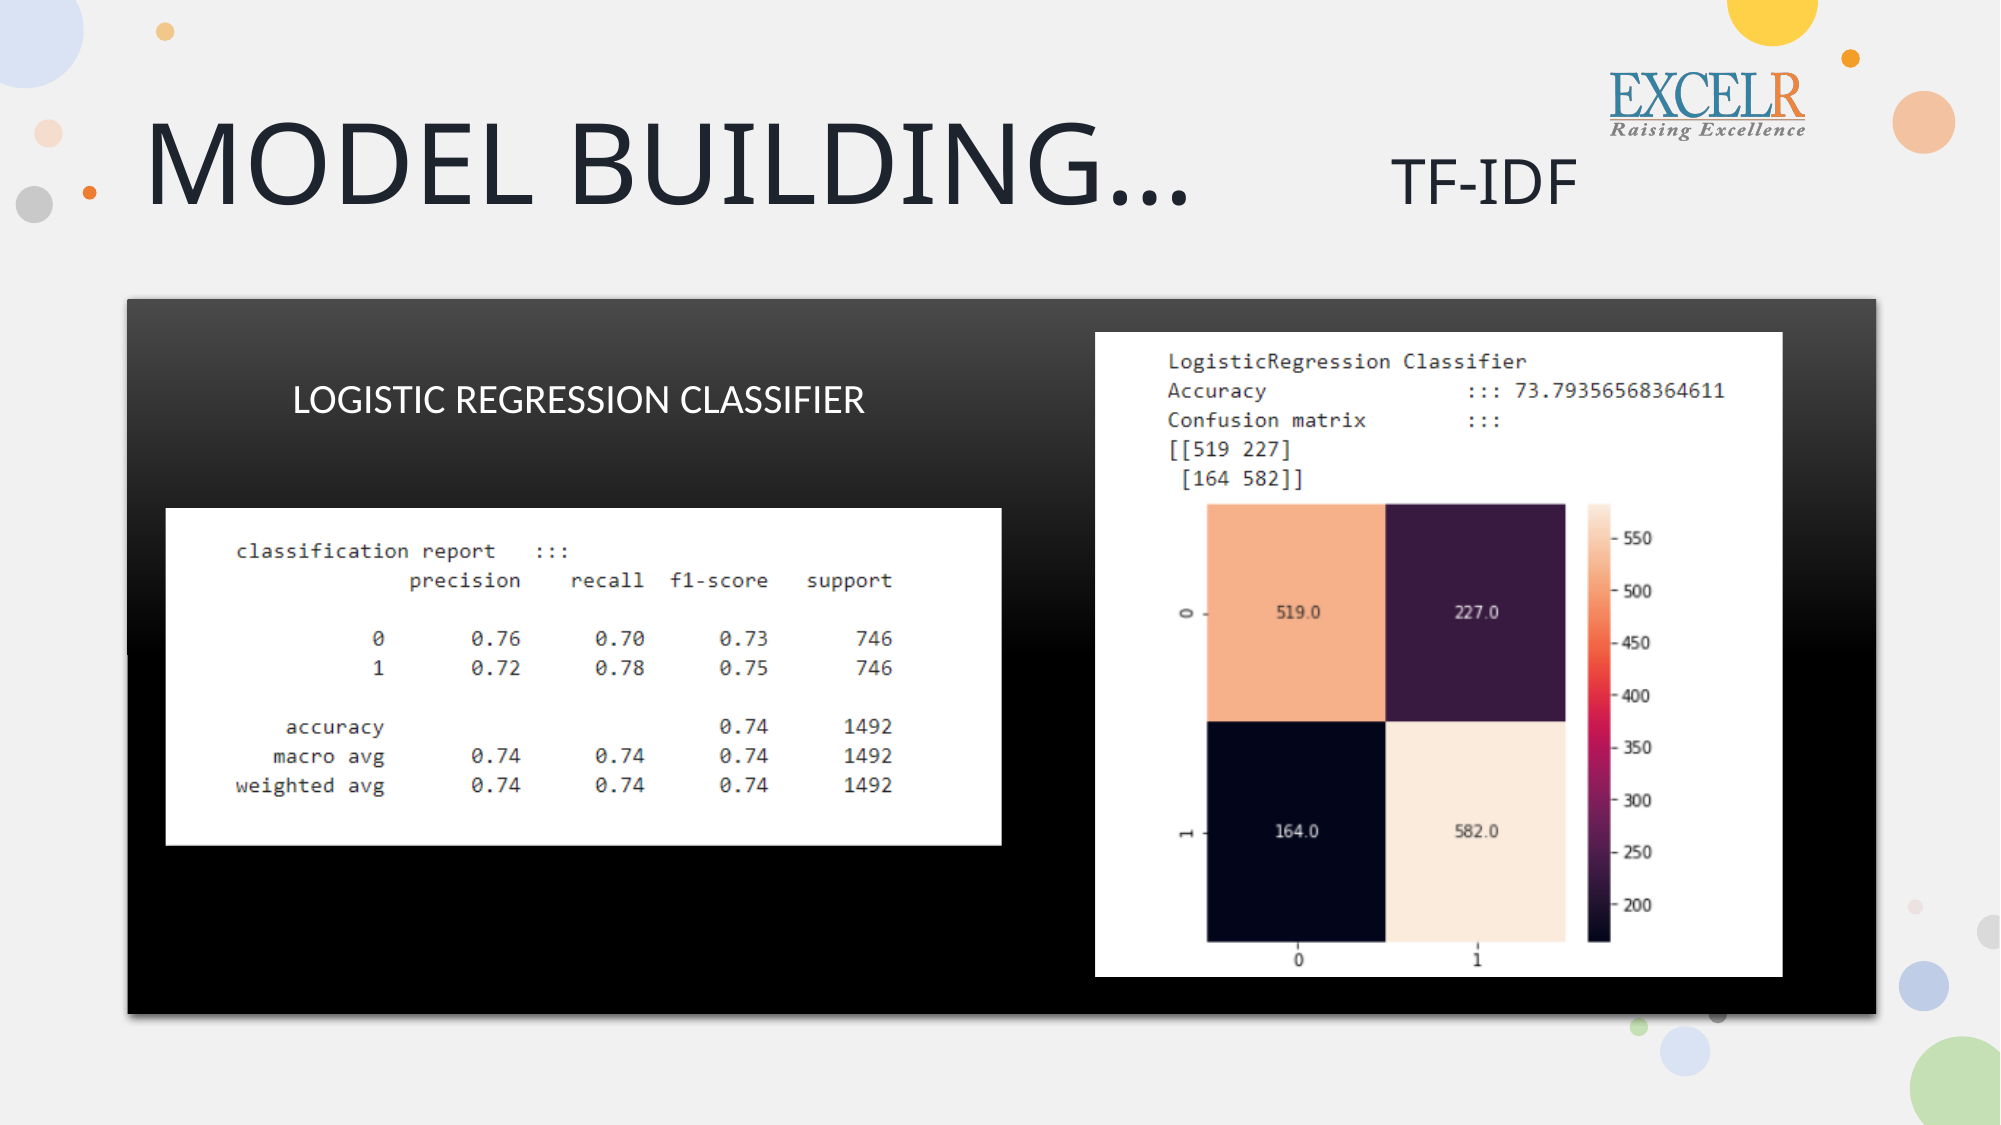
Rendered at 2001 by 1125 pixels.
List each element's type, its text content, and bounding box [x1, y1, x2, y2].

title MODEL BUILDING… TF-IDF [127, 59, 1877, 278]
list LOGISTIC REGRESSION CLASSIFIER [127, 299, 1877, 1014]
picture [165, 508, 1002, 846]
picture [1095, 332, 1783, 977]
picture [1609, 72, 1805, 141]
